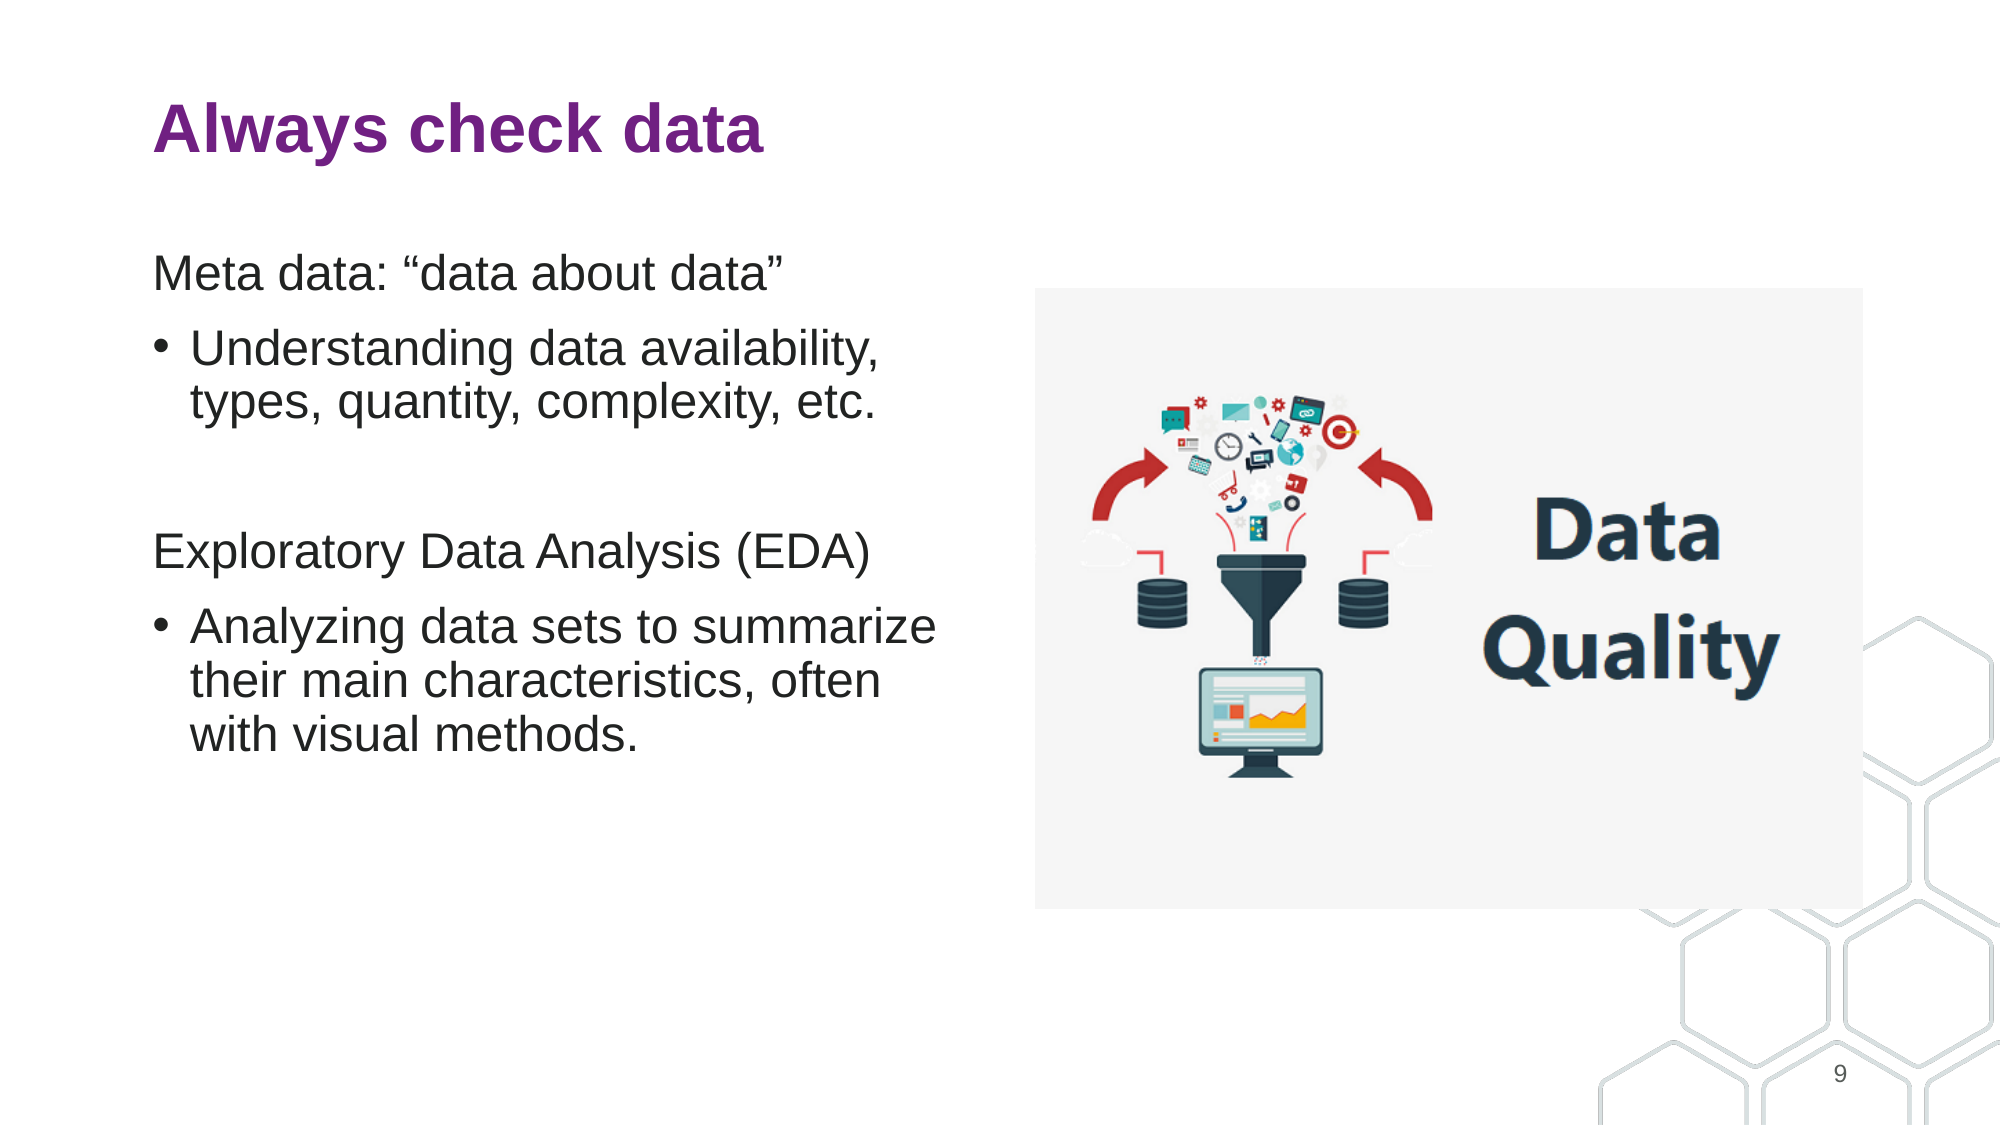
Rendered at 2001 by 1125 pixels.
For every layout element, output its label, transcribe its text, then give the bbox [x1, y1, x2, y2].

list Meta data: “data about data” Understanding data availability, types, quantity, complexity, etc. Exploratory Data Analysis (EDA) Analyzing data sets to summarize their main characteristics, often with visual methods. [137, 239, 965, 954]
title Always check data [137, 85, 1775, 176]
picture [1034, 288, 2000, 1125]
slide_number 9 [1412, 1042, 1863, 1103]
